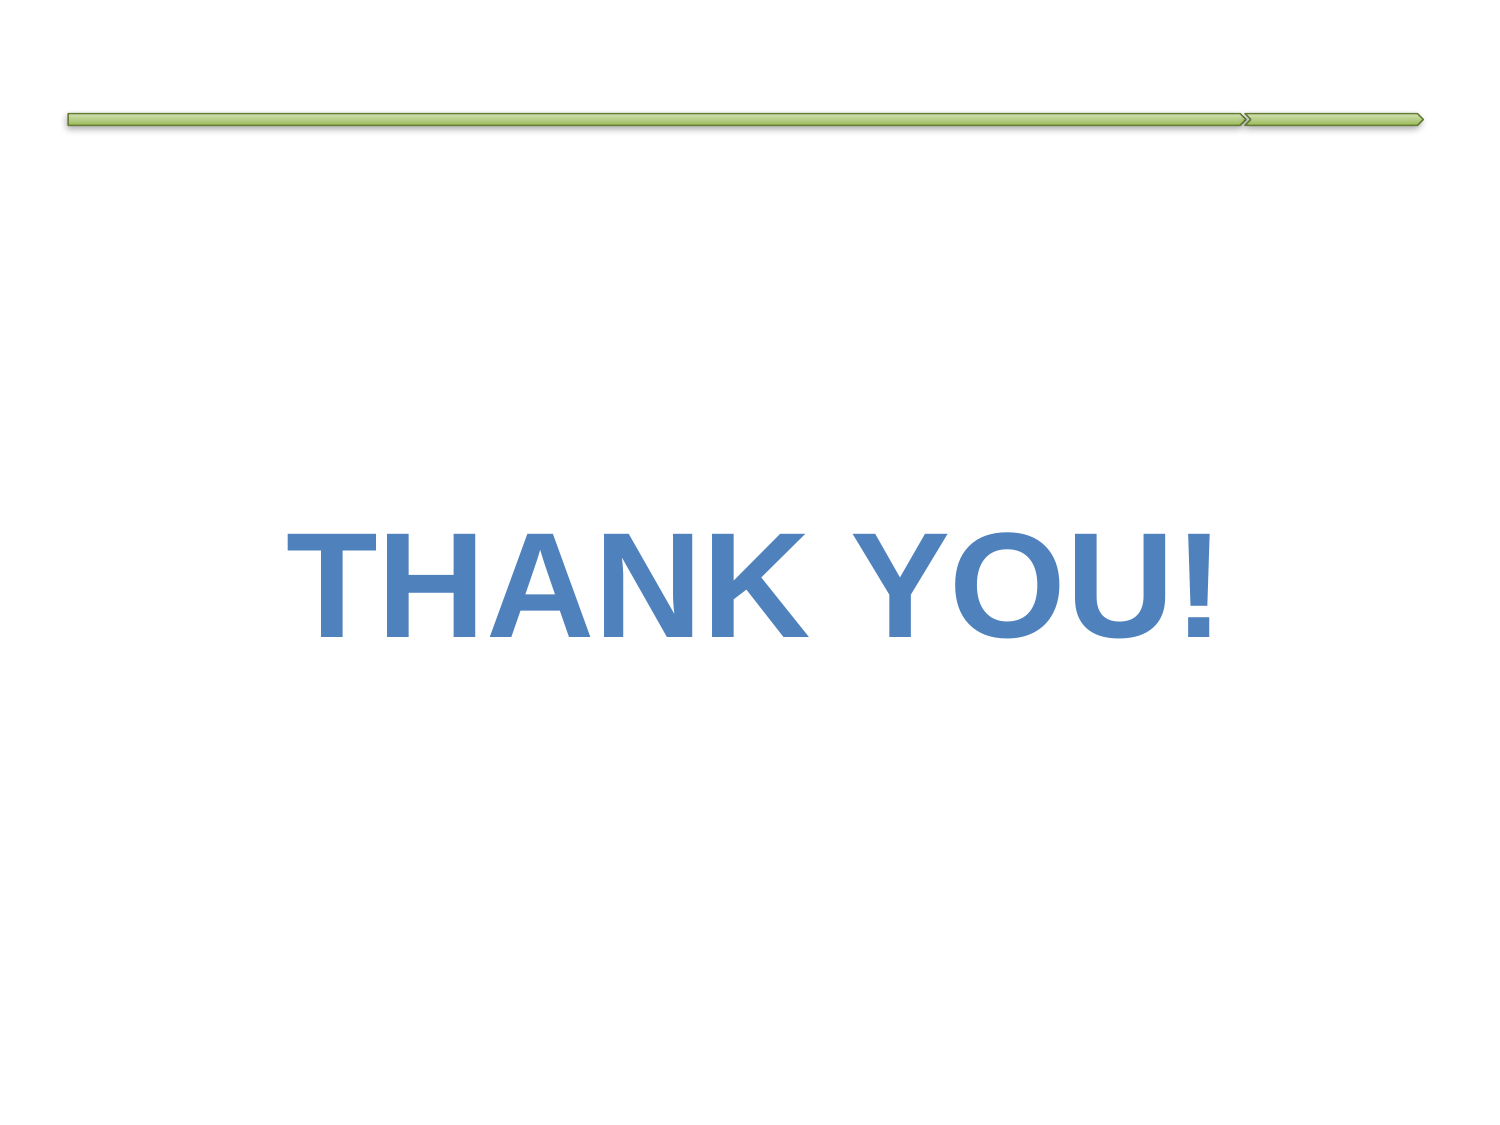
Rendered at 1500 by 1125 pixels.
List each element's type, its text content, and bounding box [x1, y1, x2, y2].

text_box Thank you! [271, 479, 1241, 675]
